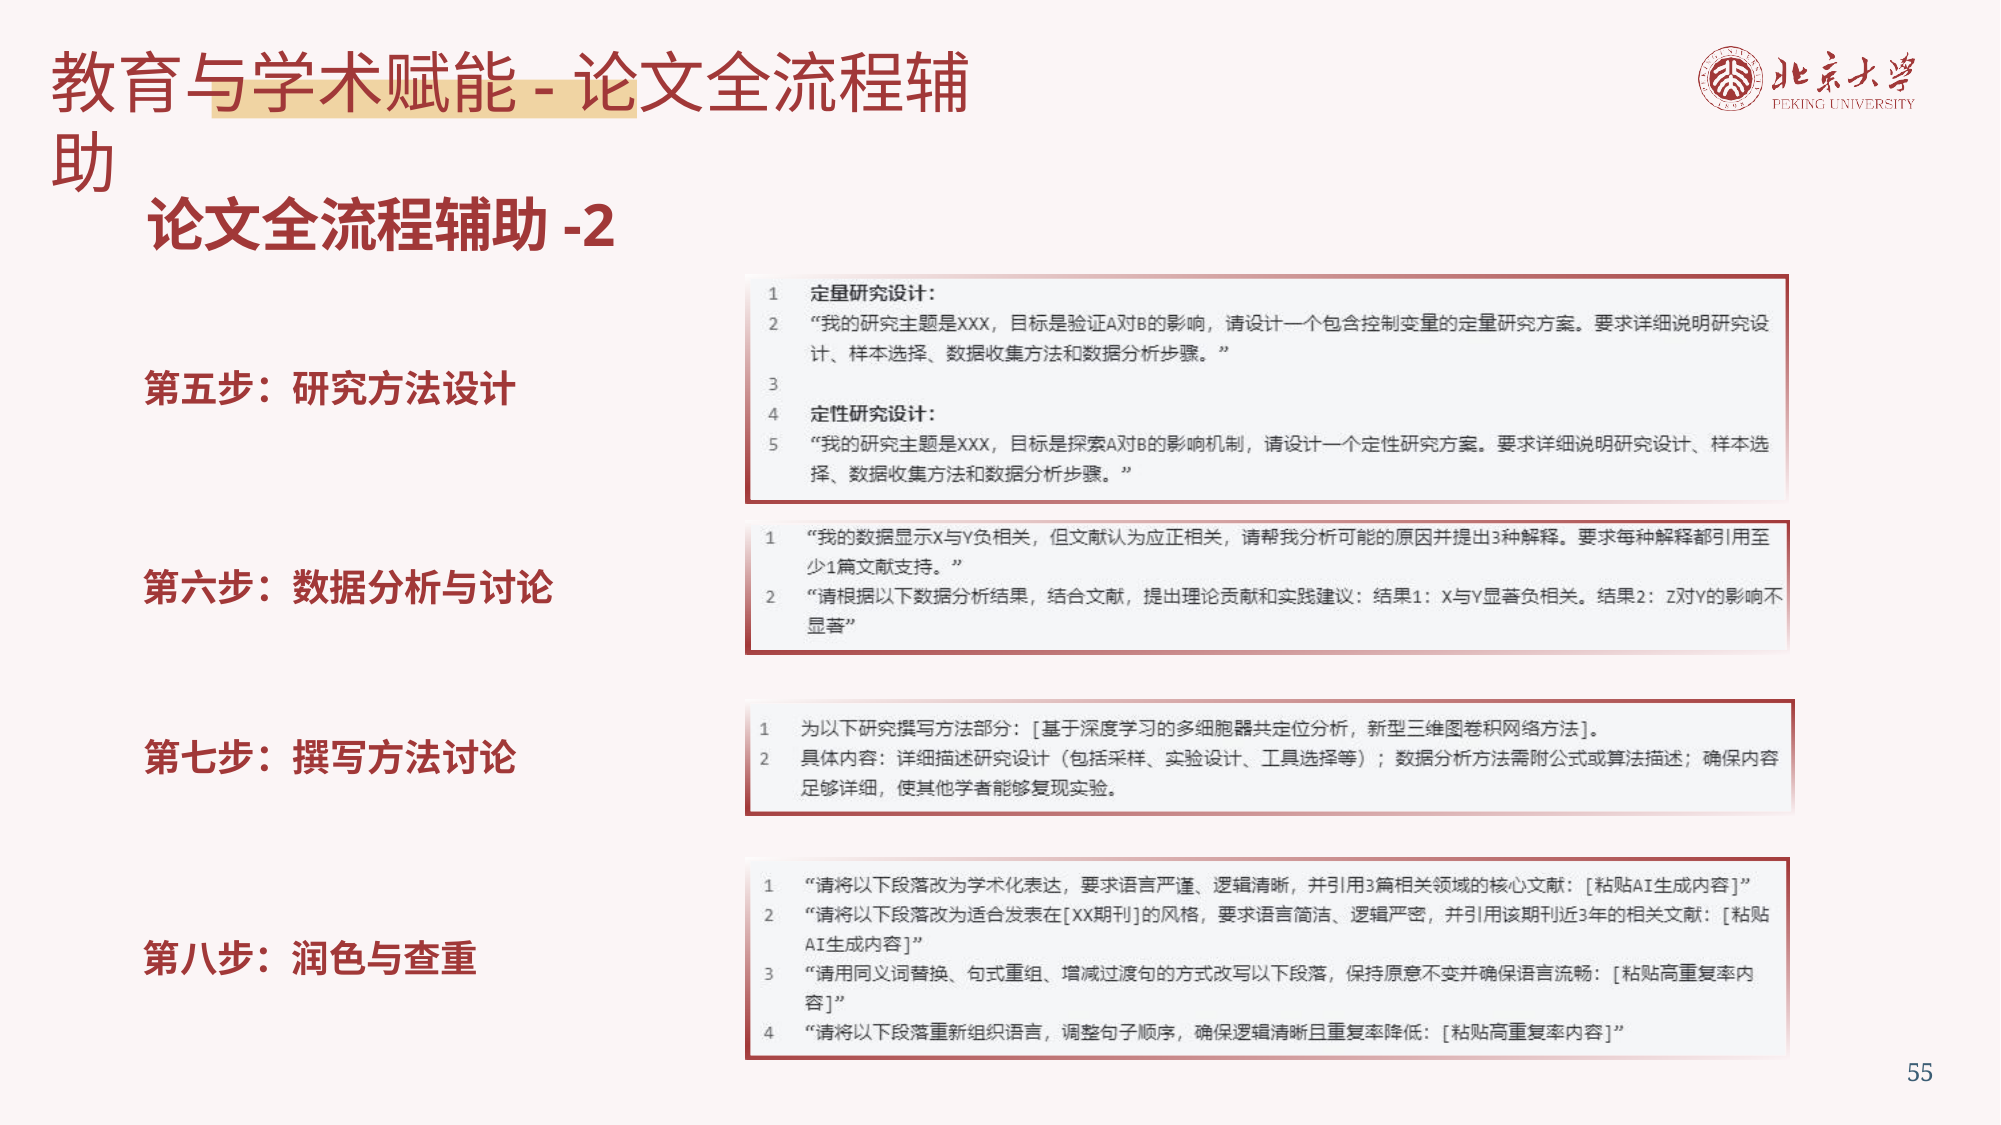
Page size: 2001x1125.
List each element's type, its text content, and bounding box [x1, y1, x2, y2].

text_box 第五步：研究方法设计 [140, 363, 521, 411]
picture [1698, 46, 1763, 111]
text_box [745, 520, 1790, 655]
picture [1772, 50, 1915, 109]
slide_number 55 [1900, 1057, 1941, 1125]
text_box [745, 699, 1796, 816]
text_box 第六步：数据分析与讨论 [140, 561, 558, 609]
text_box 论文全流程辅助-2 [144, 186, 618, 259]
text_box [745, 856, 1790, 1060]
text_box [745, 274, 1789, 505]
title 教育与学术赋能-论文全流程辅助 [48, 38, 1013, 229]
text_box 第七步：撰写方法讨论 [140, 732, 521, 780]
text_box 第八步：润色与查重 [140, 932, 483, 980]
